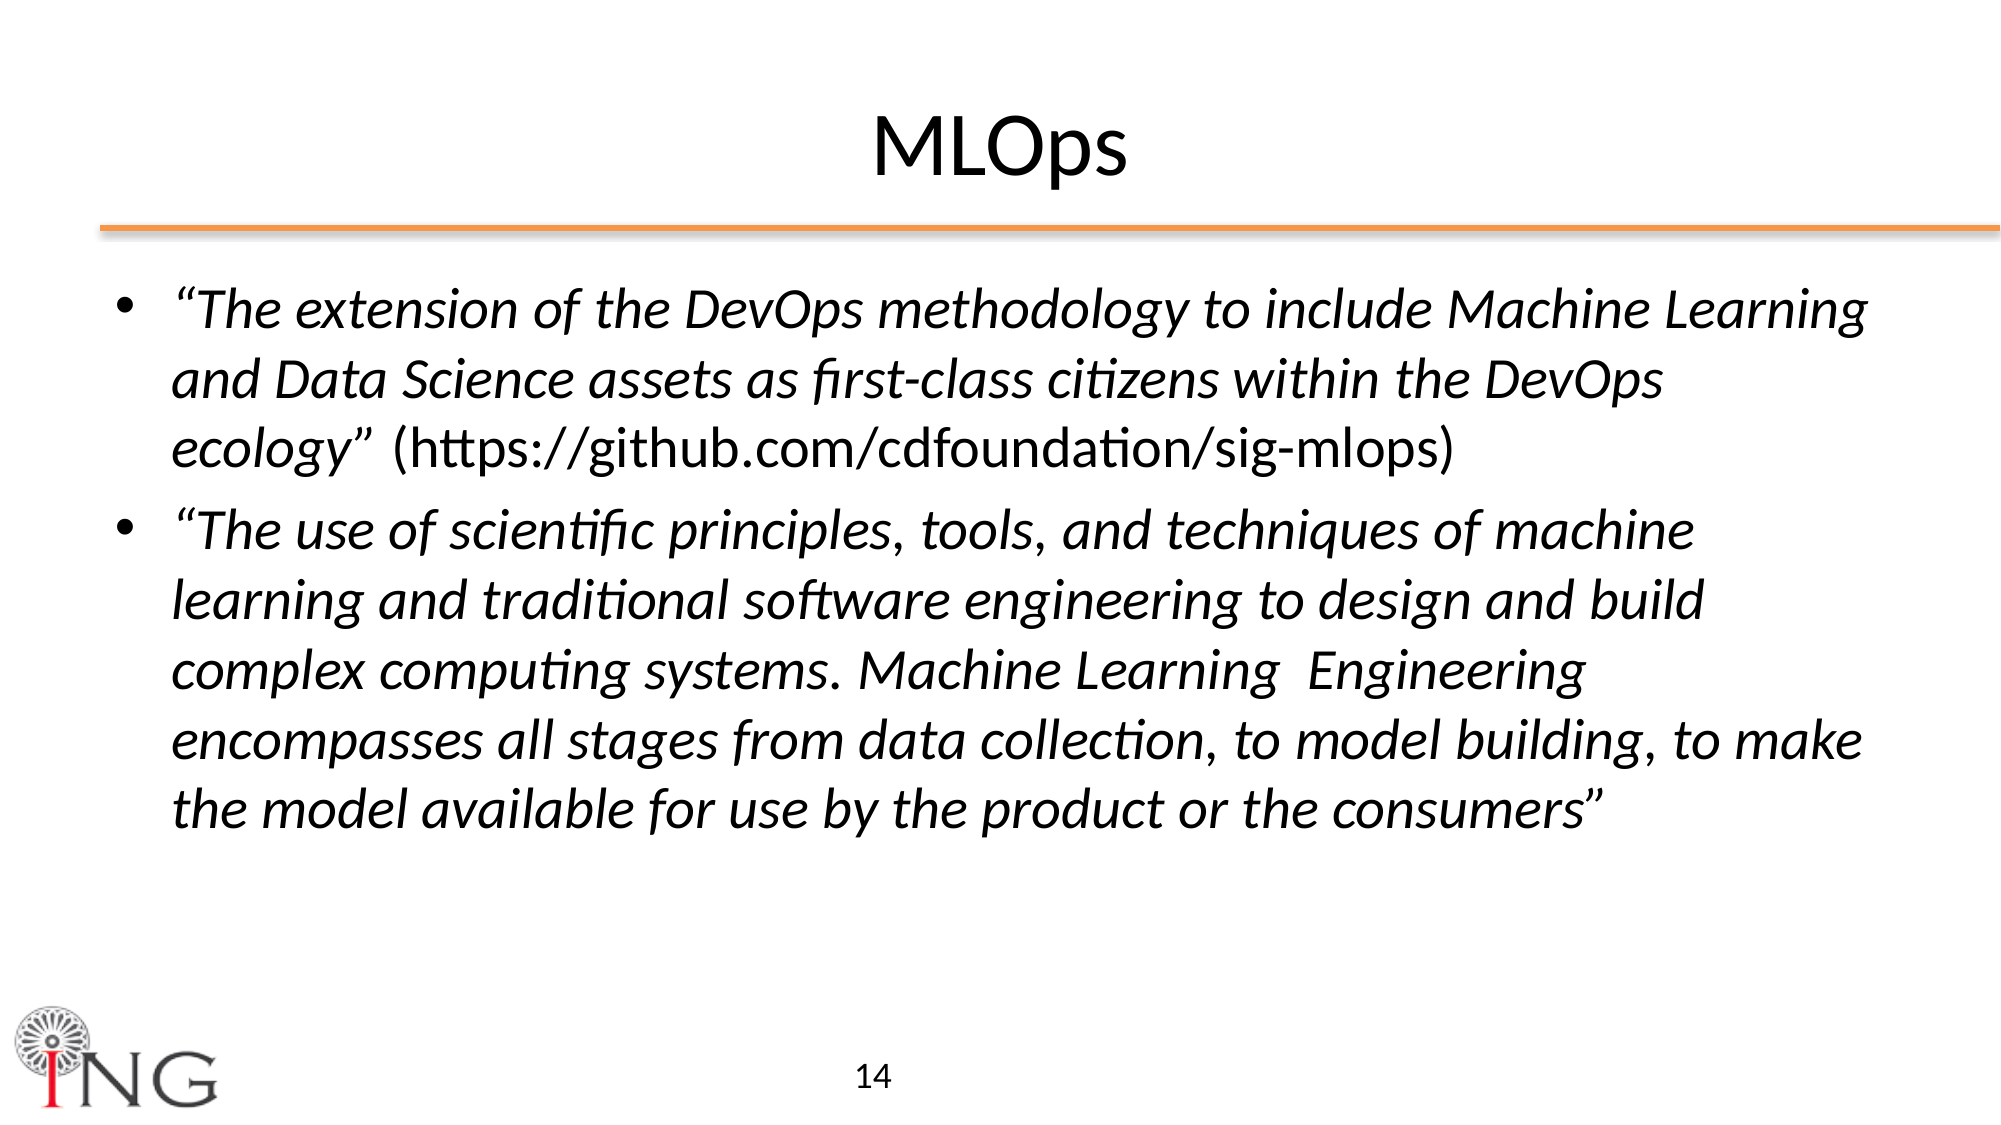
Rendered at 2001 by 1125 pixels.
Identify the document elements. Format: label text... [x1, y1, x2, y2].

list “The extension of the DevOps methodology to include Machine Learning and Data Science assets as first-class citizens within the DevOps ecology” (https://github.com/cdfoundation/sig-mlops) “The use of scientific principles, tools, and techniques of machine learning and traditional software engineering to design and build complex computing systems. Machine Learning Engineering encompasses all stages from data collection, to model building, to make the model available for use by the product or the consumers” [99, 262, 1900, 1005]
title MLOps [99, 45, 1900, 233]
slide_number 14 [839, 1043, 1900, 1104]
picture [0, 987, 244, 1125]
